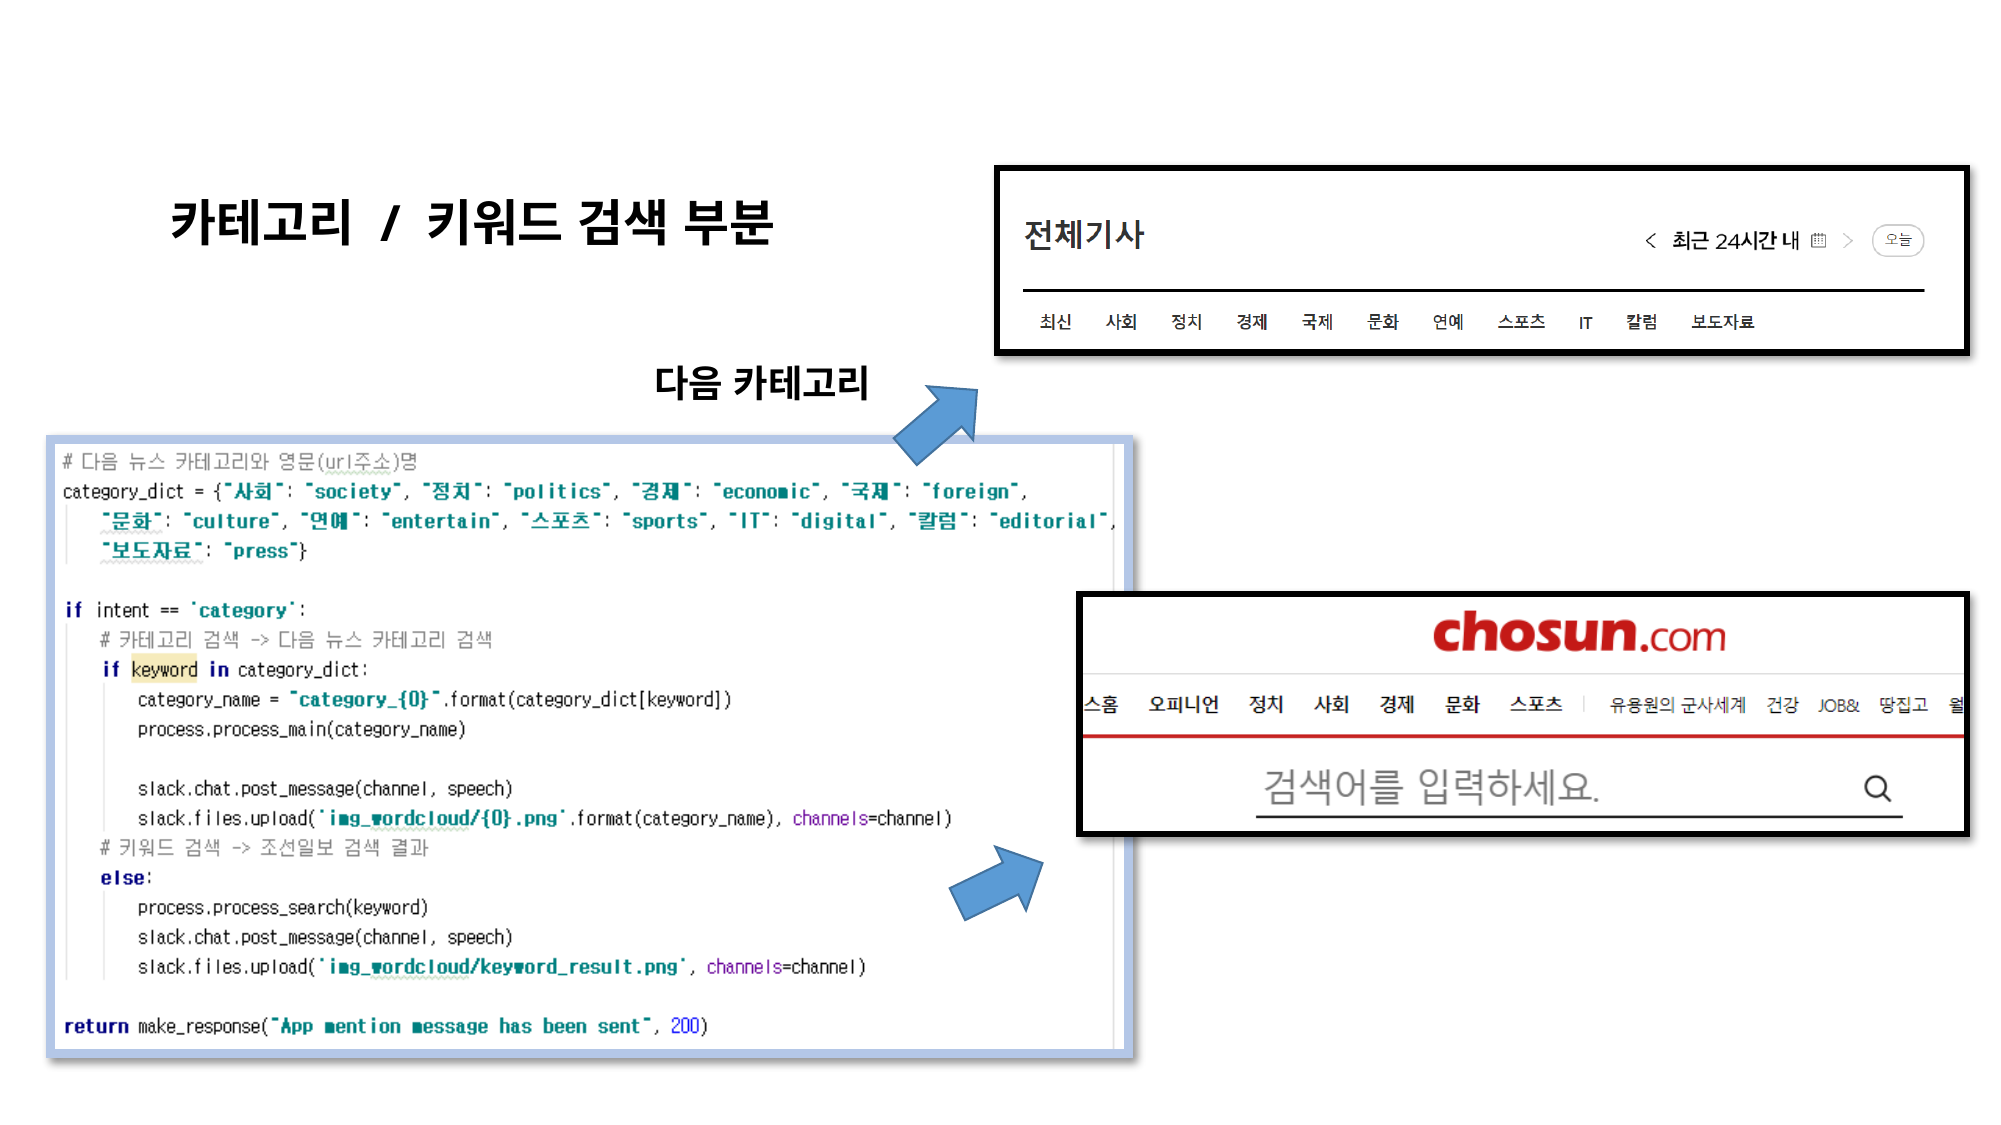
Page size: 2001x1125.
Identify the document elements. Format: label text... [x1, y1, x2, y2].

text_box 카테고리 / 키워드 검색 부분 [155, 184, 992, 260]
text_box 다음 카테고리 [639, 352, 1124, 413]
picture [54, 444, 1964, 1050]
picture [999, 170, 1964, 350]
text_box [892, 413, 977, 444]
